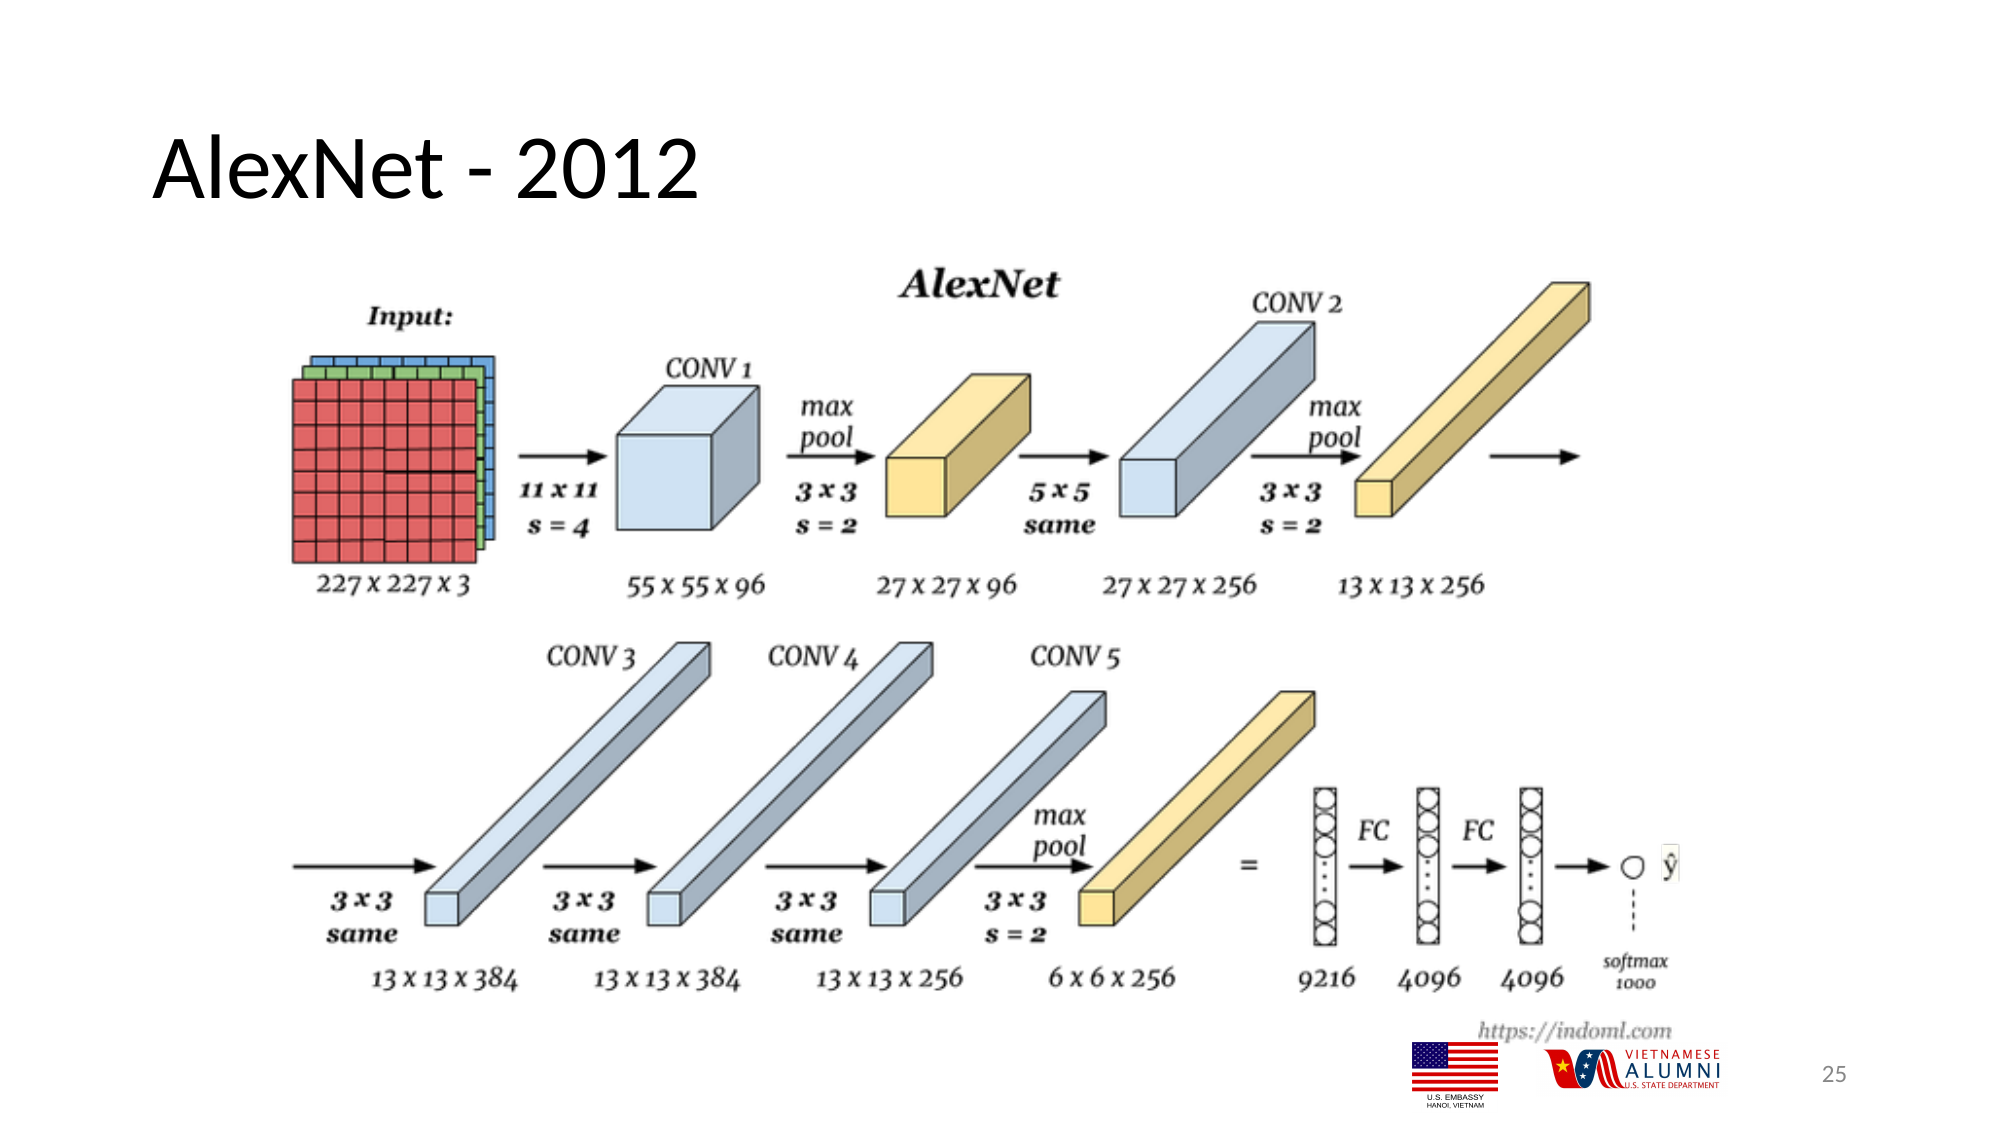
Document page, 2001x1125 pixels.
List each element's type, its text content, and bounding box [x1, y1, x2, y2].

slide_number 25 [1412, 1042, 1863, 1103]
picture [265, 245, 1697, 1061]
title AlexNet - 2012 [137, 59, 1863, 278]
picture [1412, 1103, 1498, 1113]
